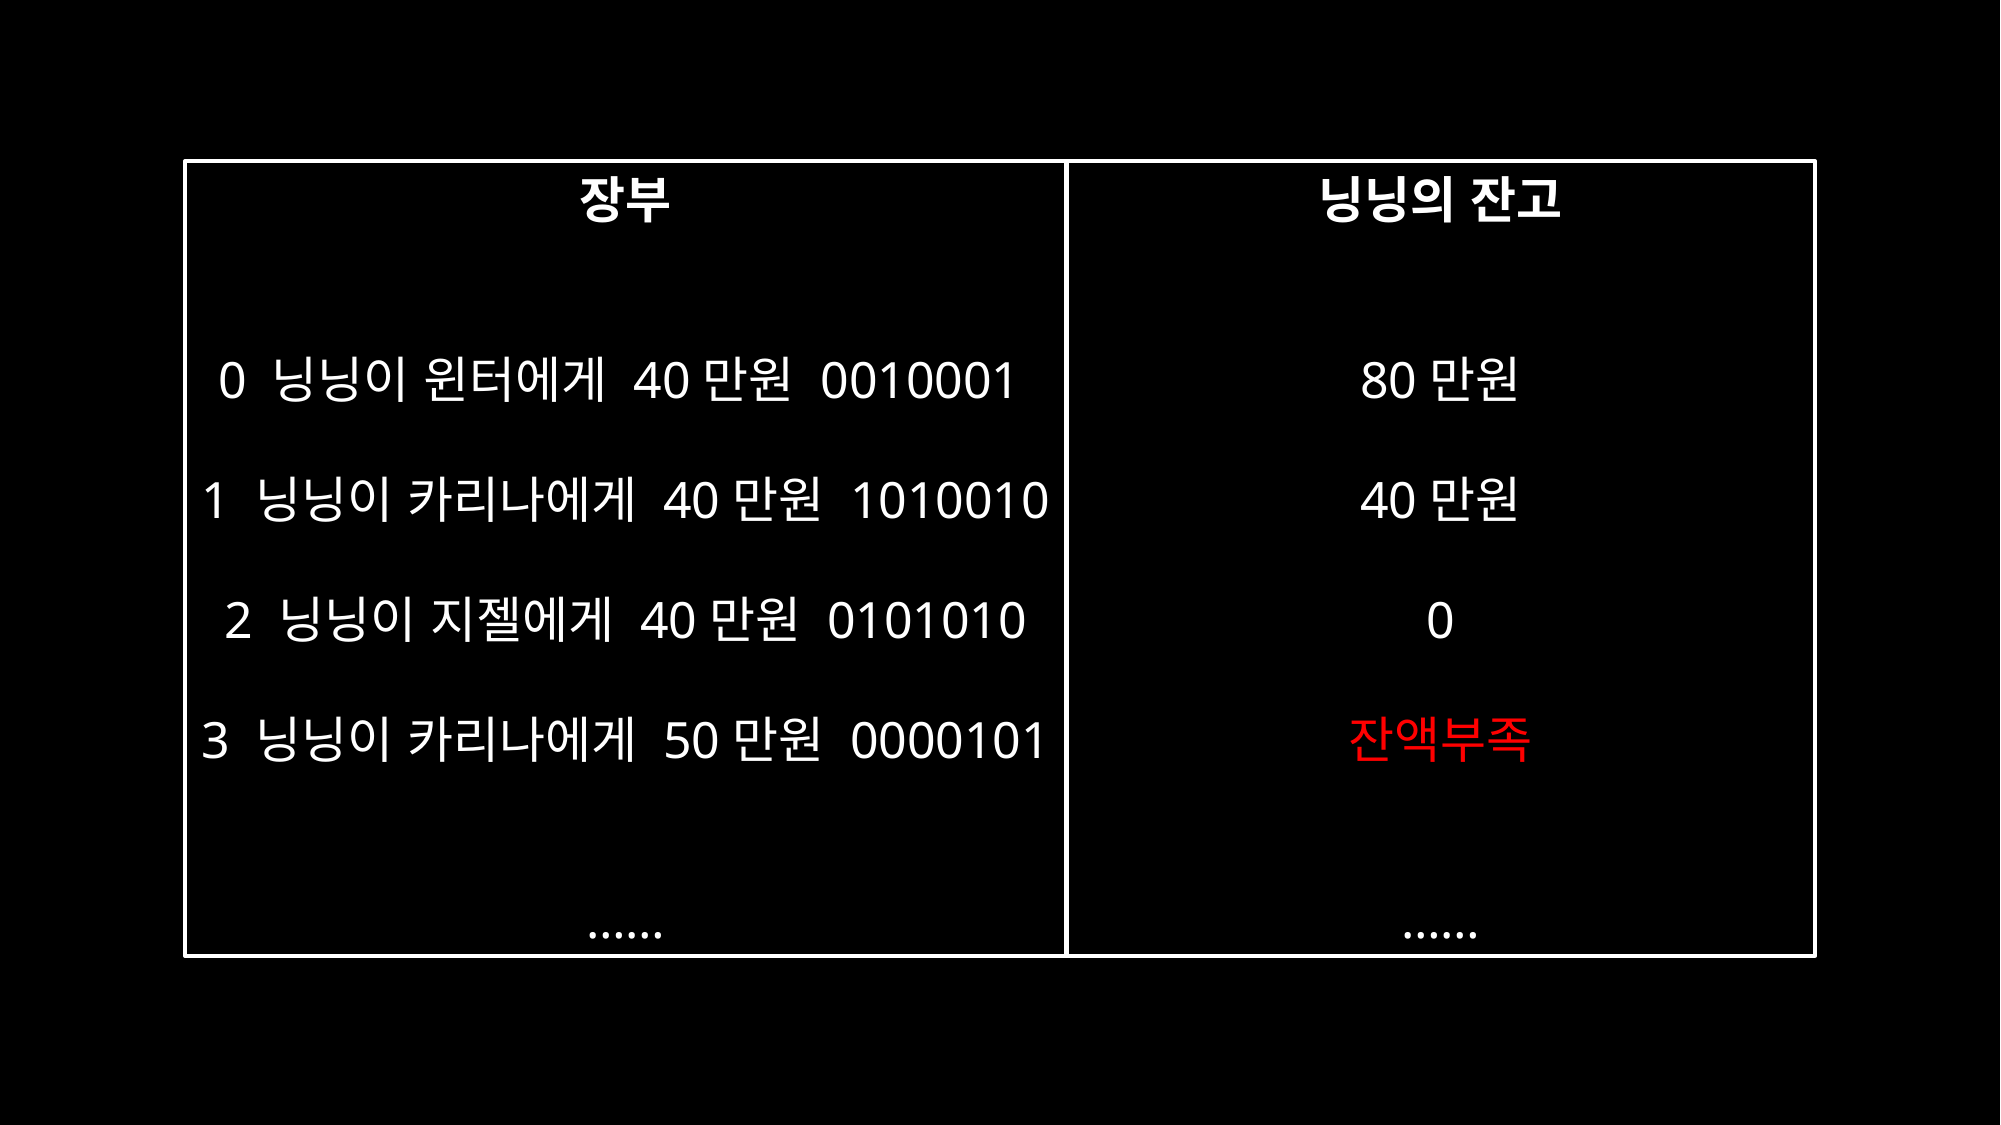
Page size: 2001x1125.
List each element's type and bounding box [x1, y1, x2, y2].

text_box [184, 161, 1815, 964]
